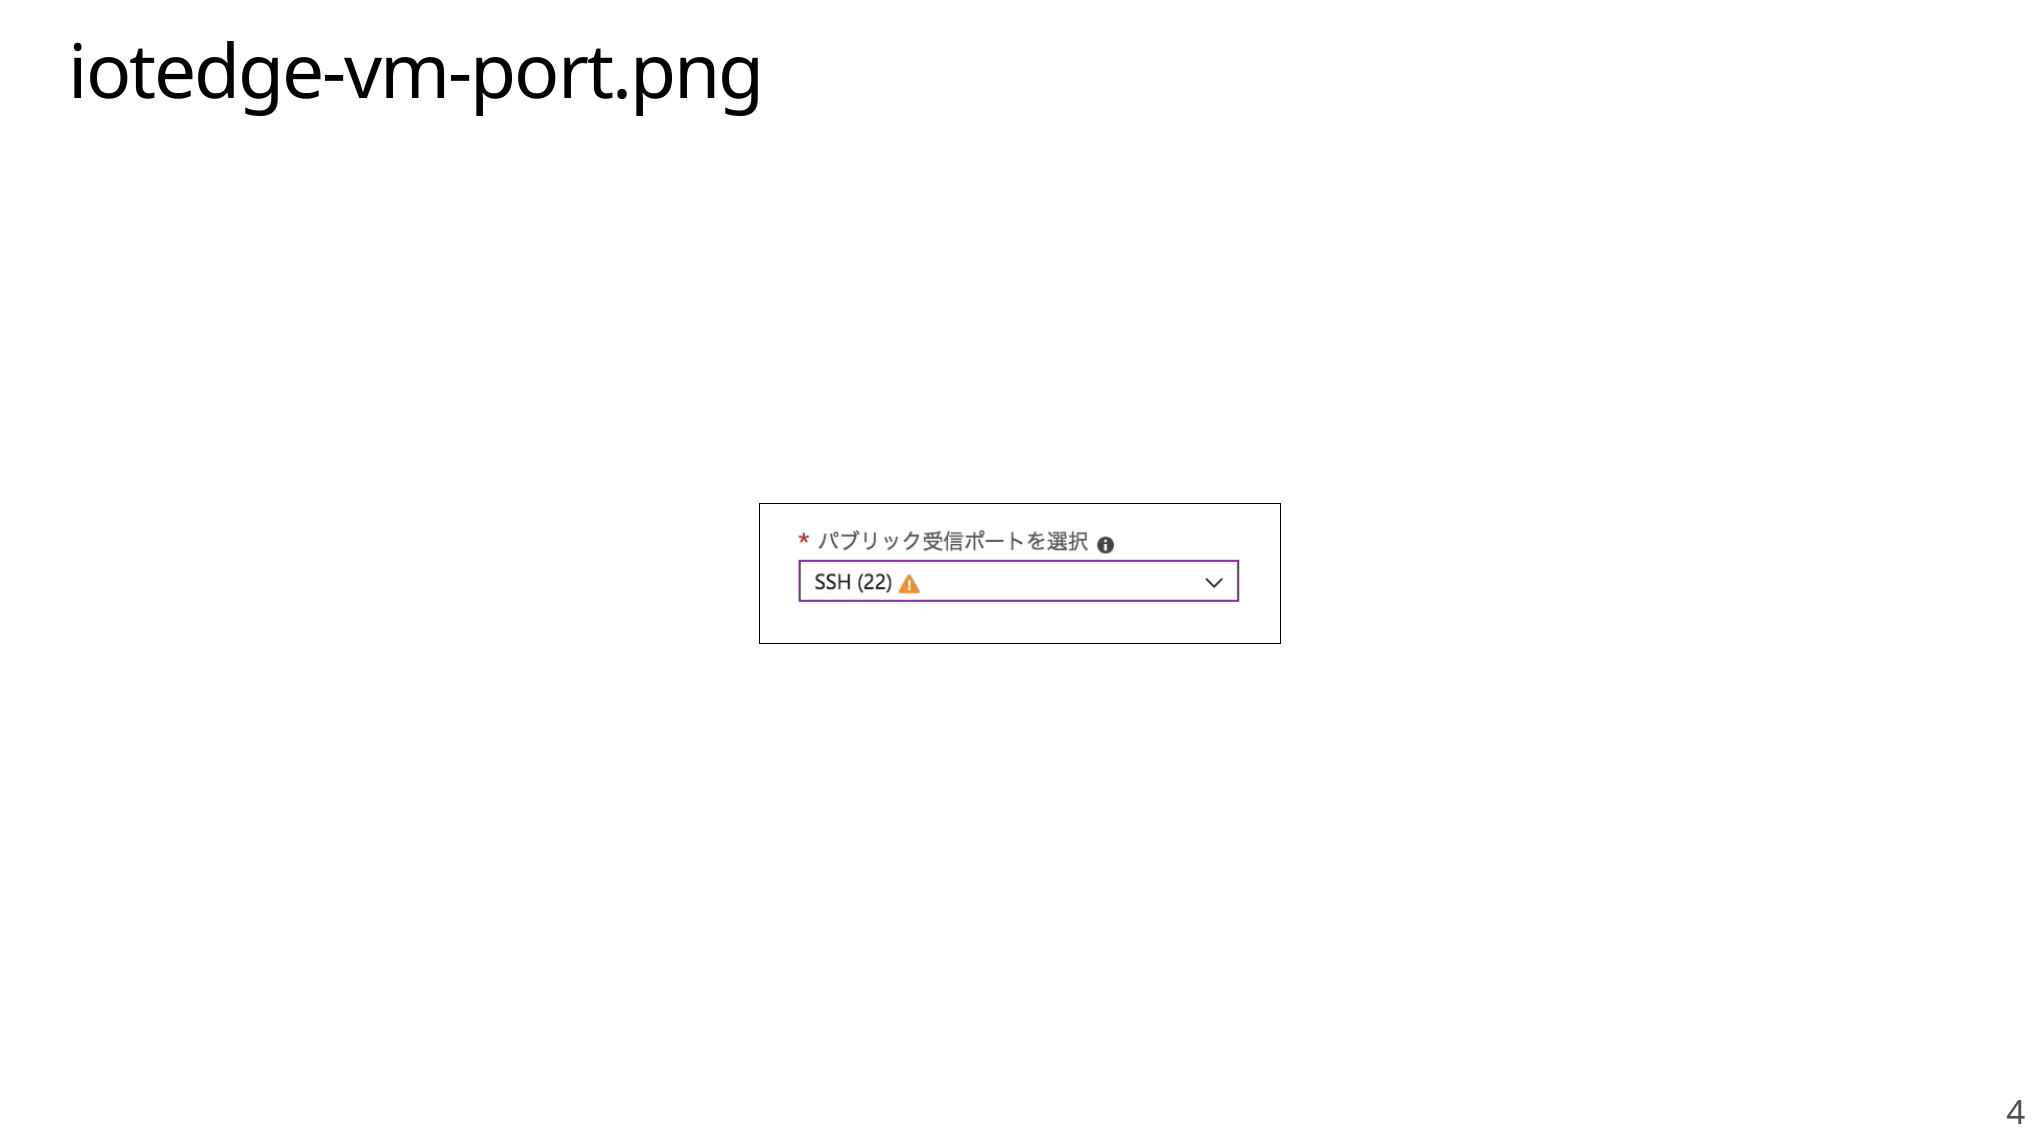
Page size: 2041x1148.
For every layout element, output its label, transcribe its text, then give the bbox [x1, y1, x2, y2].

picture [759, 503, 1281, 644]
title iotedge-vm-port.png [45, 18, 1996, 107]
slide_number 4 [1912, 1083, 2041, 1148]
